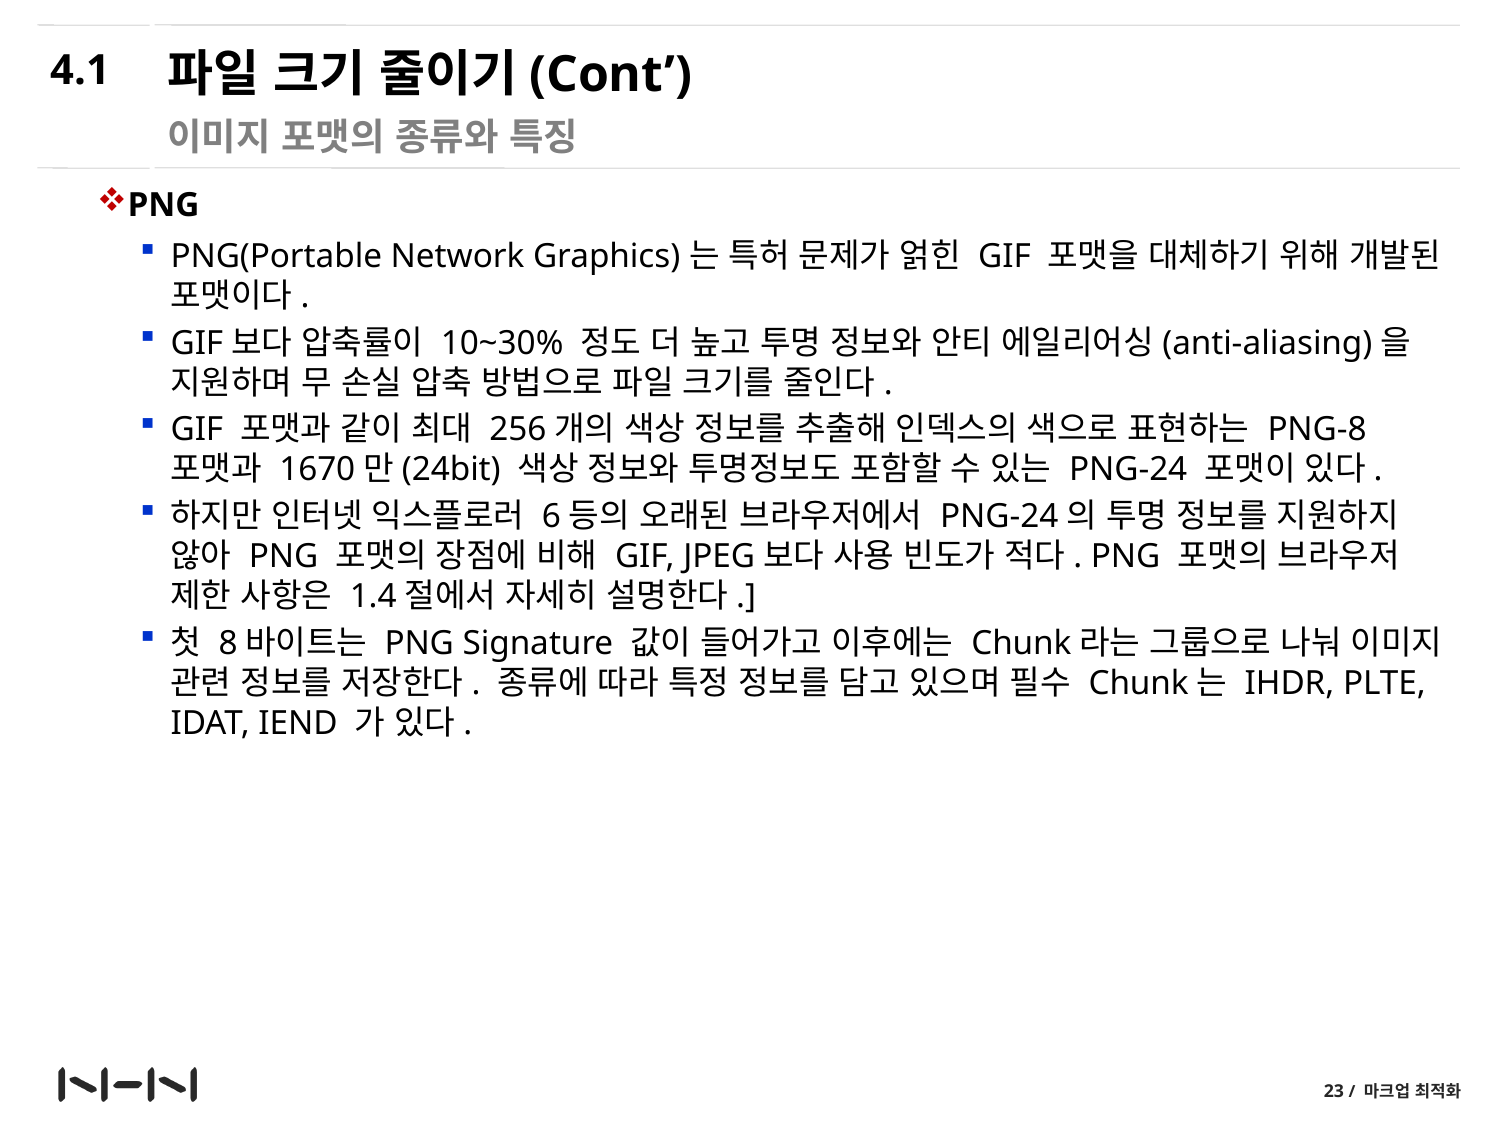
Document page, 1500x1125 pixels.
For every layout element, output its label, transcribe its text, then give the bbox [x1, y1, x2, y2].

list 4.1 [35, 35, 141, 106]
list 이미지 포맷의 종류와 특징 [152, 105, 915, 164]
table_header 주석, 들여쓰기, 빈줄 제거 전 [58, 1067, 197, 1102]
list PNG PNG(Portable Network Graphics)는 특허 문제가 얽힌 GIF 포맷을 대체하기 위해 개발된 포맷이다. GIF보다 압축률이 10~30% 정도 더 높고 투명 정보와 안티 에일리어싱(anti-aliasing)을 지원하며 무 손실 압축 방법으로 파일 크기를 줄인다. GIF 포맷과 같이 최대 256개의 색상 정보를 추출해 인덱스의 색으로 표현하는 PNG-8 포맷과 1670만(24bit) 색상 정보와 투명정보도 포함할 수 있는 PNG-24 포맷이 있다. 하지만 인터넷 익스플로러 6등의 오래된 브라우저에서 PNG-24의 투명 정보를 지원하지 않아 PNG 포맷의 장점에 비해 GIF, JPEG보다 사용 빈도가 적다. PNG 포맷의 브라우저 제한 사항은 1.4절에서 자세히 설명한다.] 첫 8바이트는 PNG Signature 값이 들어가고 이후에는 Chunk라는 그룹으로 나눠 이미지 관련 정보를 저장한다. 종류에 따라 특정 정보를 담고 있으며 필수 Chunk는 IHDR, PLTE, IDAT, IEND 가 있다. [82, 175, 1459, 973]
title 파일 크기 줄이기(Cont’) [152, 35, 1425, 108]
